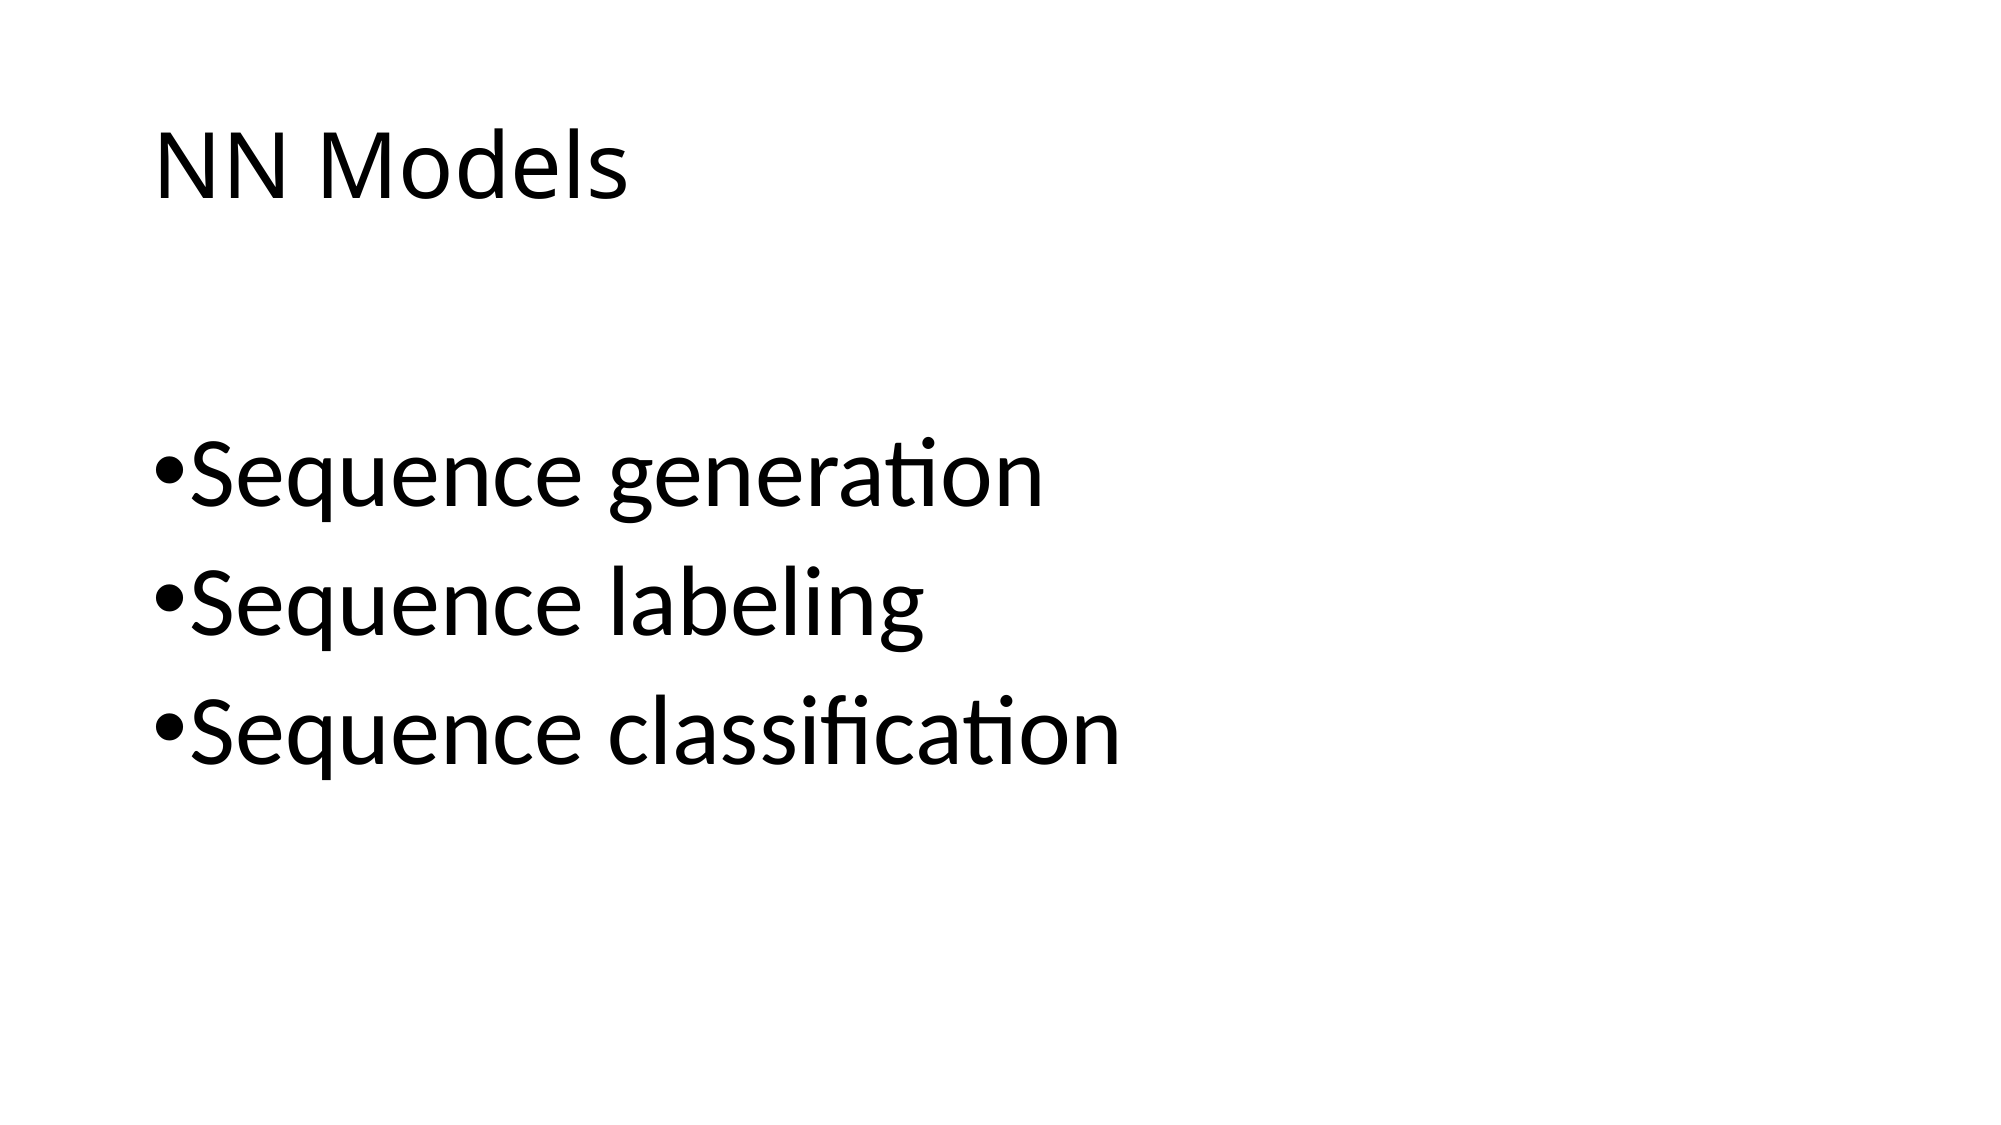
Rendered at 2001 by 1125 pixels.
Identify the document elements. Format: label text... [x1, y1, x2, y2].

list Sequence generation Sequence labeling Sequence classification [137, 413, 1863, 865]
title NN Models [137, 59, 1863, 278]
